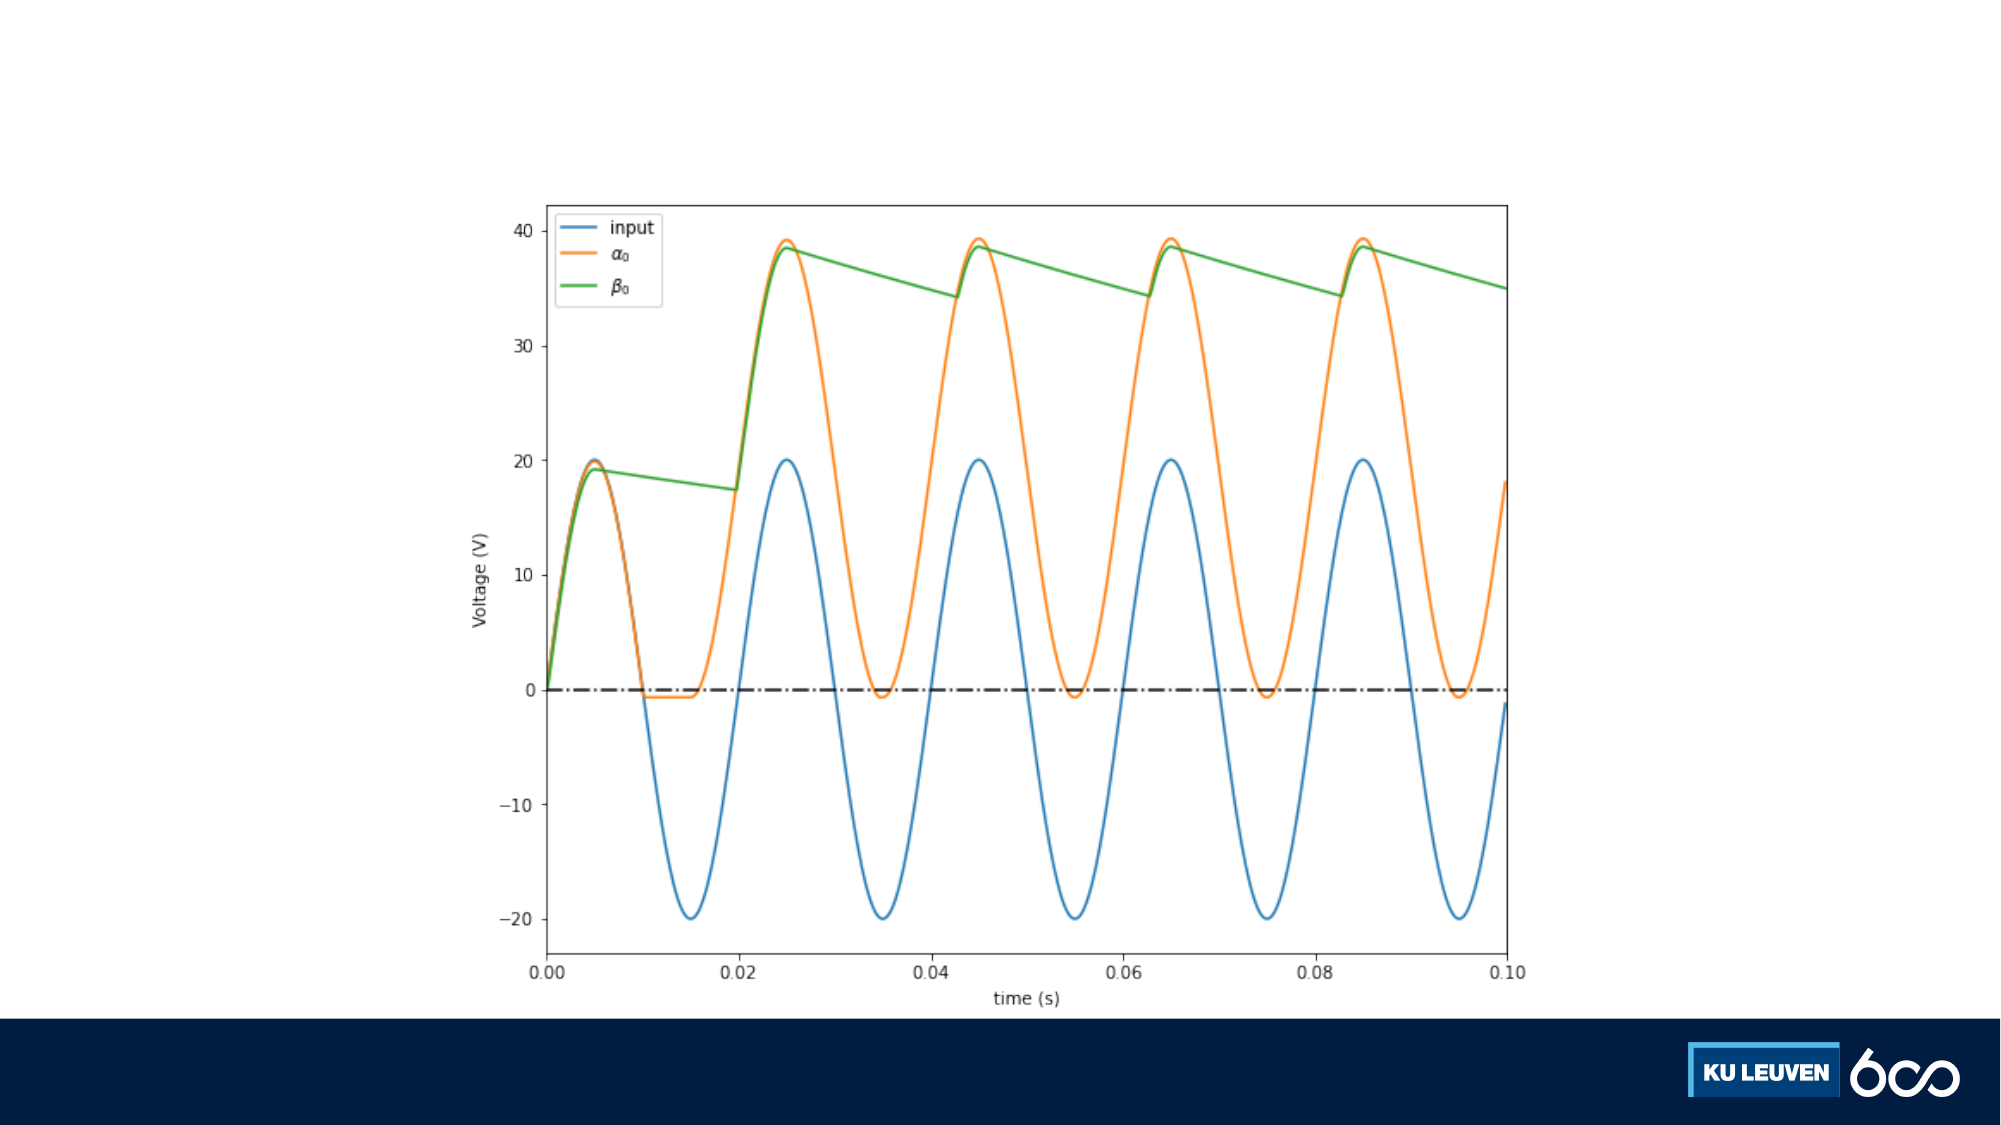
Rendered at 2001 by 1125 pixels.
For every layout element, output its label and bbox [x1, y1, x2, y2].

picture [1688, 1042, 1960, 1097]
picture [462, 193, 1538, 1019]
